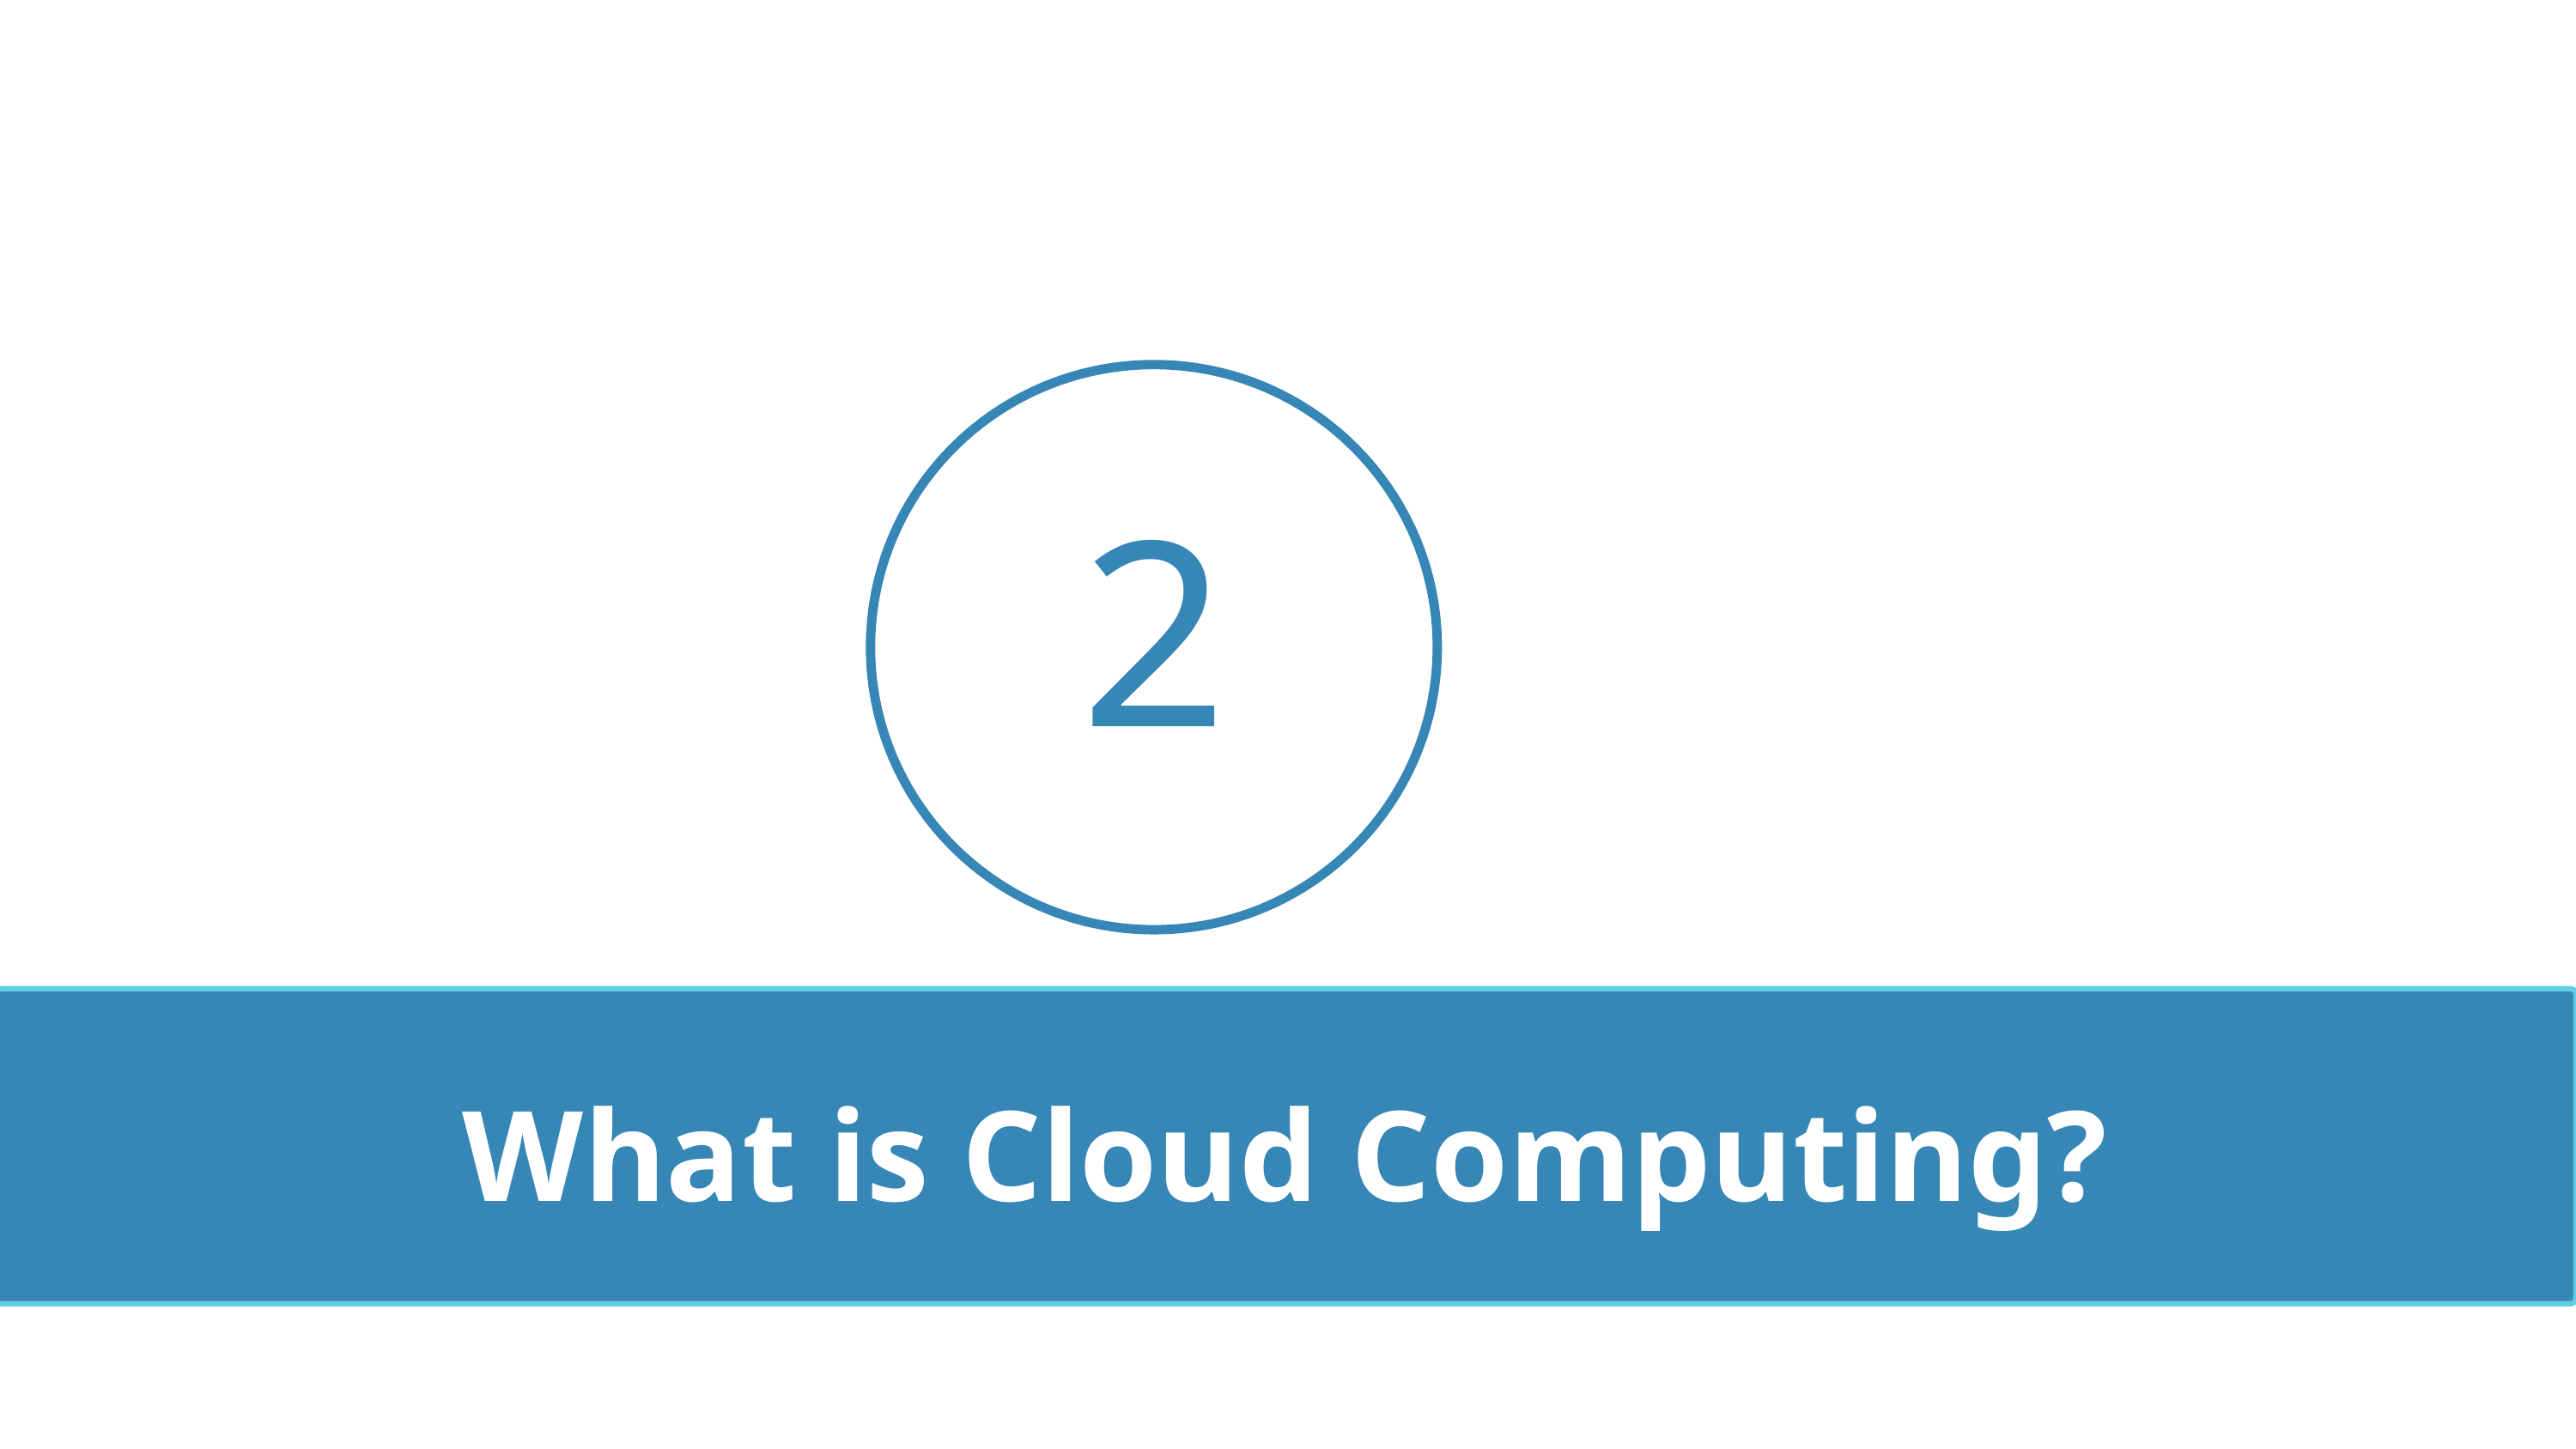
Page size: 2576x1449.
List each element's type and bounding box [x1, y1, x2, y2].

text_box [870, 364, 1438, 931]
text_box [0, 988, 2576, 1304]
